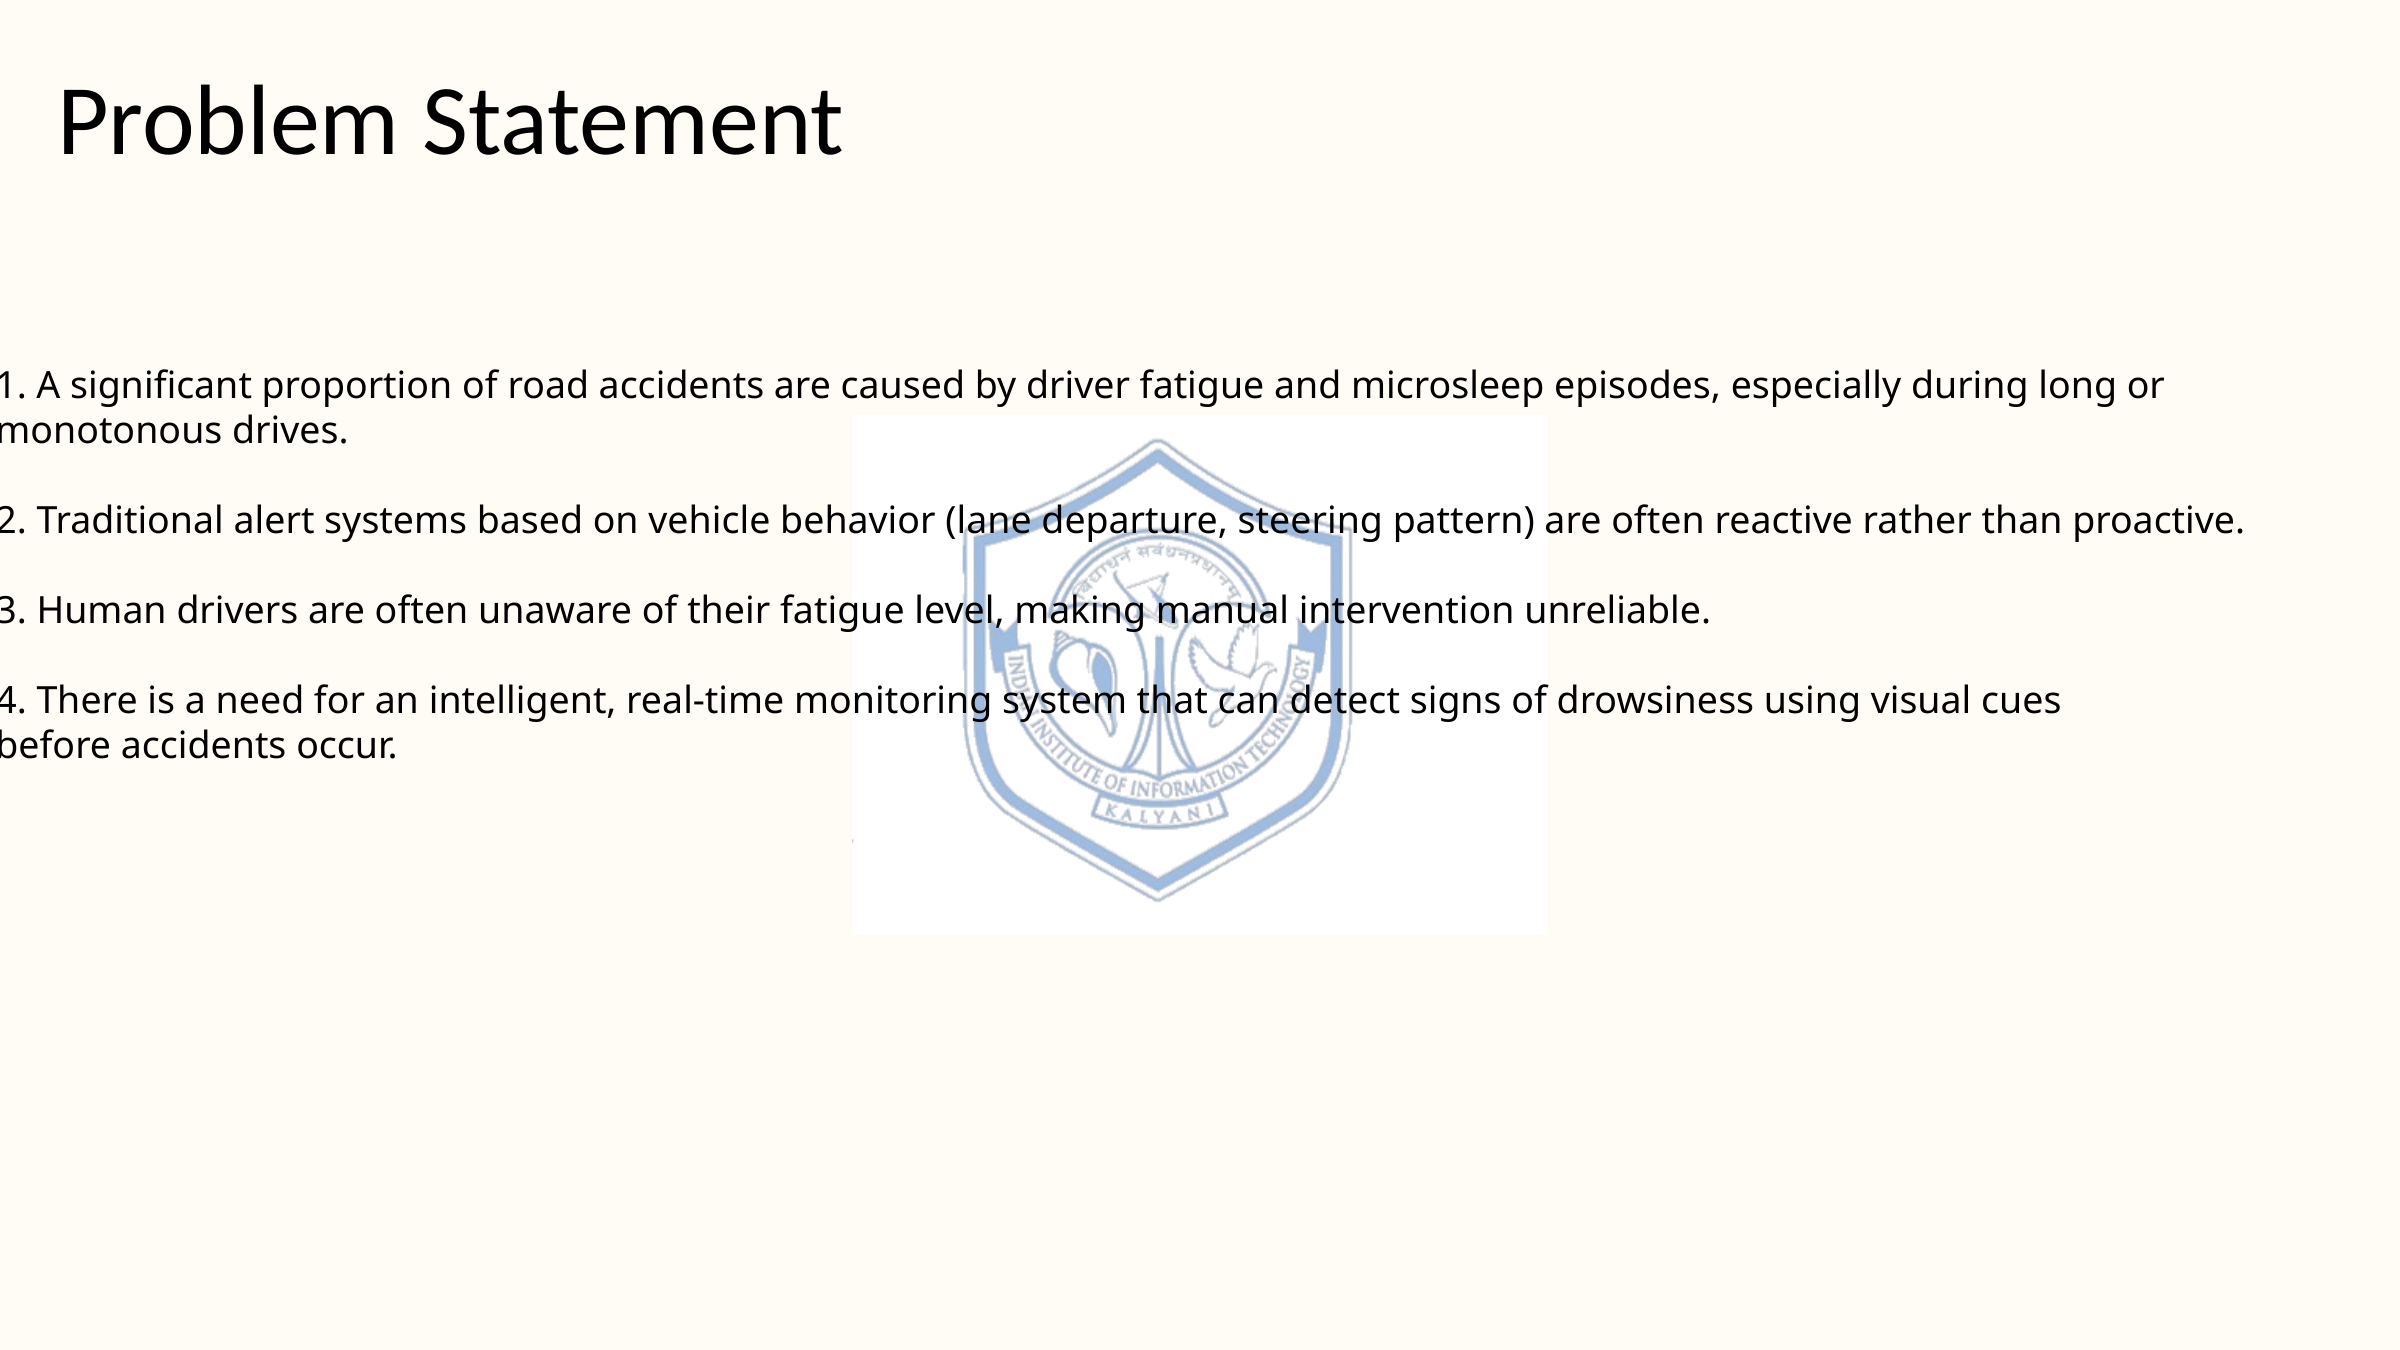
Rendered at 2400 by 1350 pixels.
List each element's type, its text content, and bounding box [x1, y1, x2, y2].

text_box A significant proportion of road accidents are caused by driver fatigue and microsleep episodes, especially during long or monotonous drives. 2. Traditional alert systems based on vehicle behavior (lane departure, steering pattern) are often reactive rather than proactive. 3. Human drivers are often unaware of their fatigue level, making manual intervention unreliable. 4. There is a need for an intelligent, real-time monitoring system that can detect signs of drowsiness using visual cues before accidents occur. [0, 308, 2263, 819]
picture [852, 415, 1548, 935]
text_box Problem Statement [57, 22, 2202, 165]
